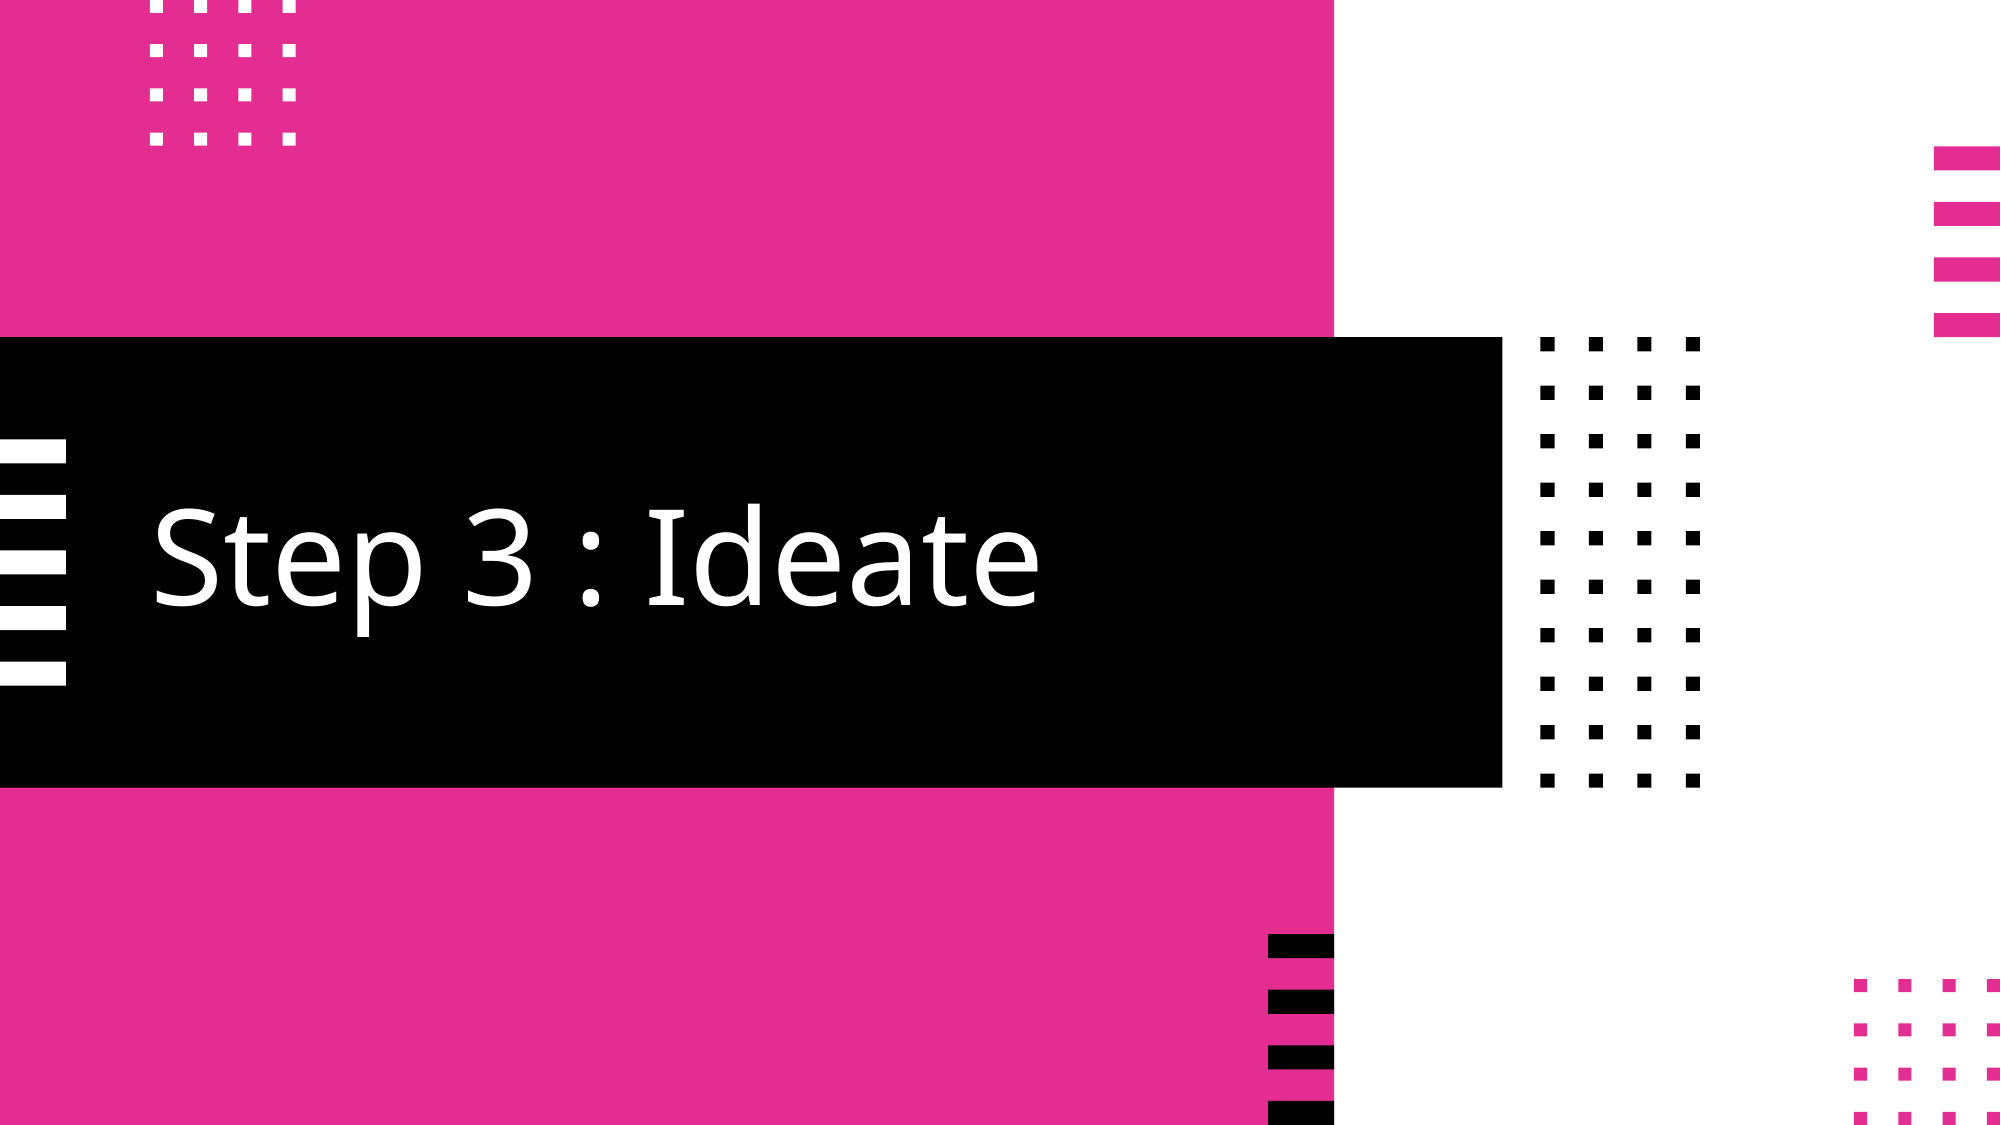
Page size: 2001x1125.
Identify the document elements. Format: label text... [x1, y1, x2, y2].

title Step 3 : Ideate [150, 337, 1406, 788]
